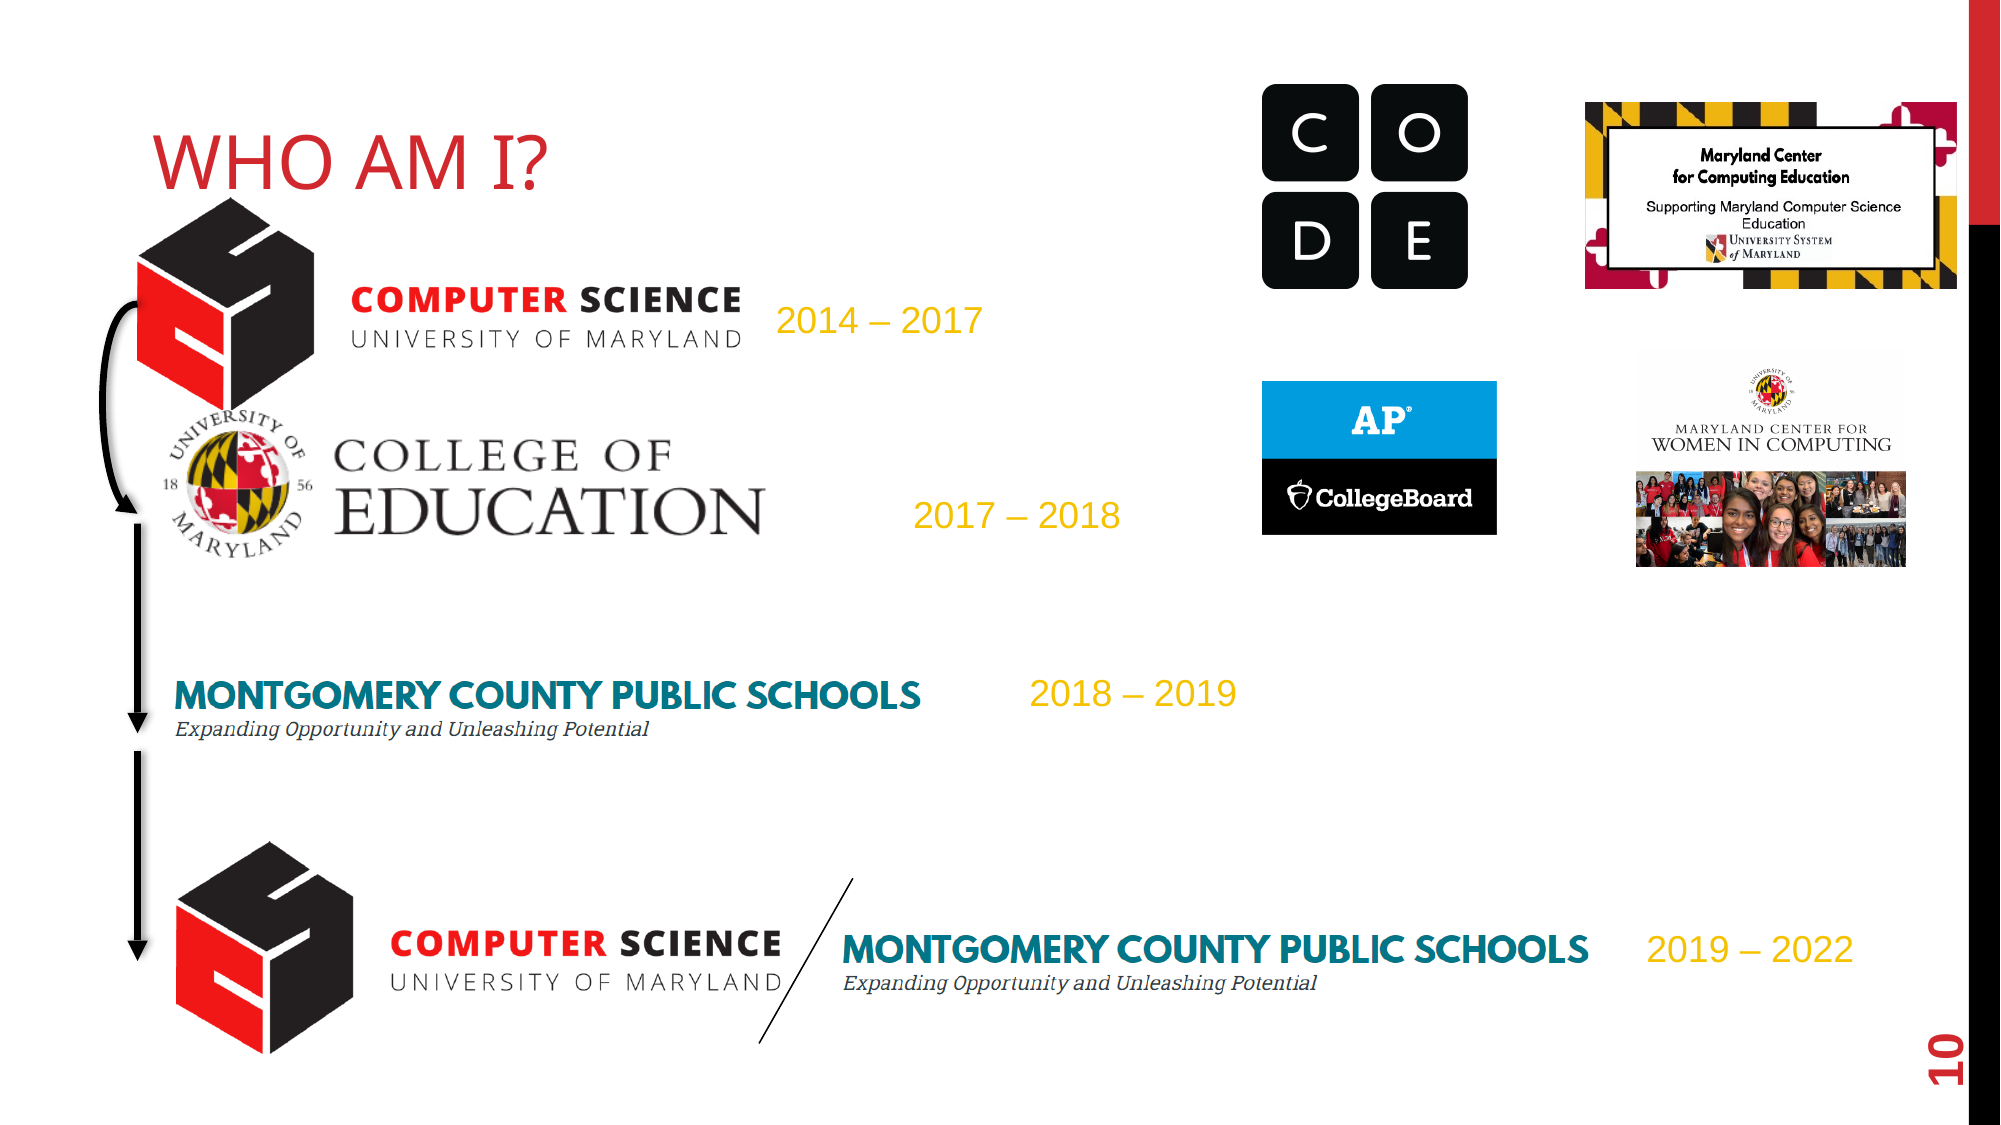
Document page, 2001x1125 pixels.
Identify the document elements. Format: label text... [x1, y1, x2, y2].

text_box 2017 – 2018 [898, 483, 1152, 544]
text_box 2019 – 2022 [1631, 917, 1940, 977]
picture [1636, 349, 1906, 568]
text_box 2018 – 2019 [1014, 661, 1323, 722]
picture [176, 840, 788, 1054]
picture [1585, 102, 1957, 289]
title WHO AM I? [137, 0, 1863, 213]
picture [1383, 407, 1405, 434]
picture [854, 920, 1602, 1000]
slide_number ‹#› [1903, 887, 1984, 1104]
picture [1352, 407, 1379, 434]
picture [1262, 84, 1469, 289]
picture [158, 666, 933, 746]
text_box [758, 878, 854, 1044]
text_box 2014 – 2017 [760, 288, 1015, 349]
picture [137, 197, 783, 564]
picture [1262, 460, 1497, 536]
